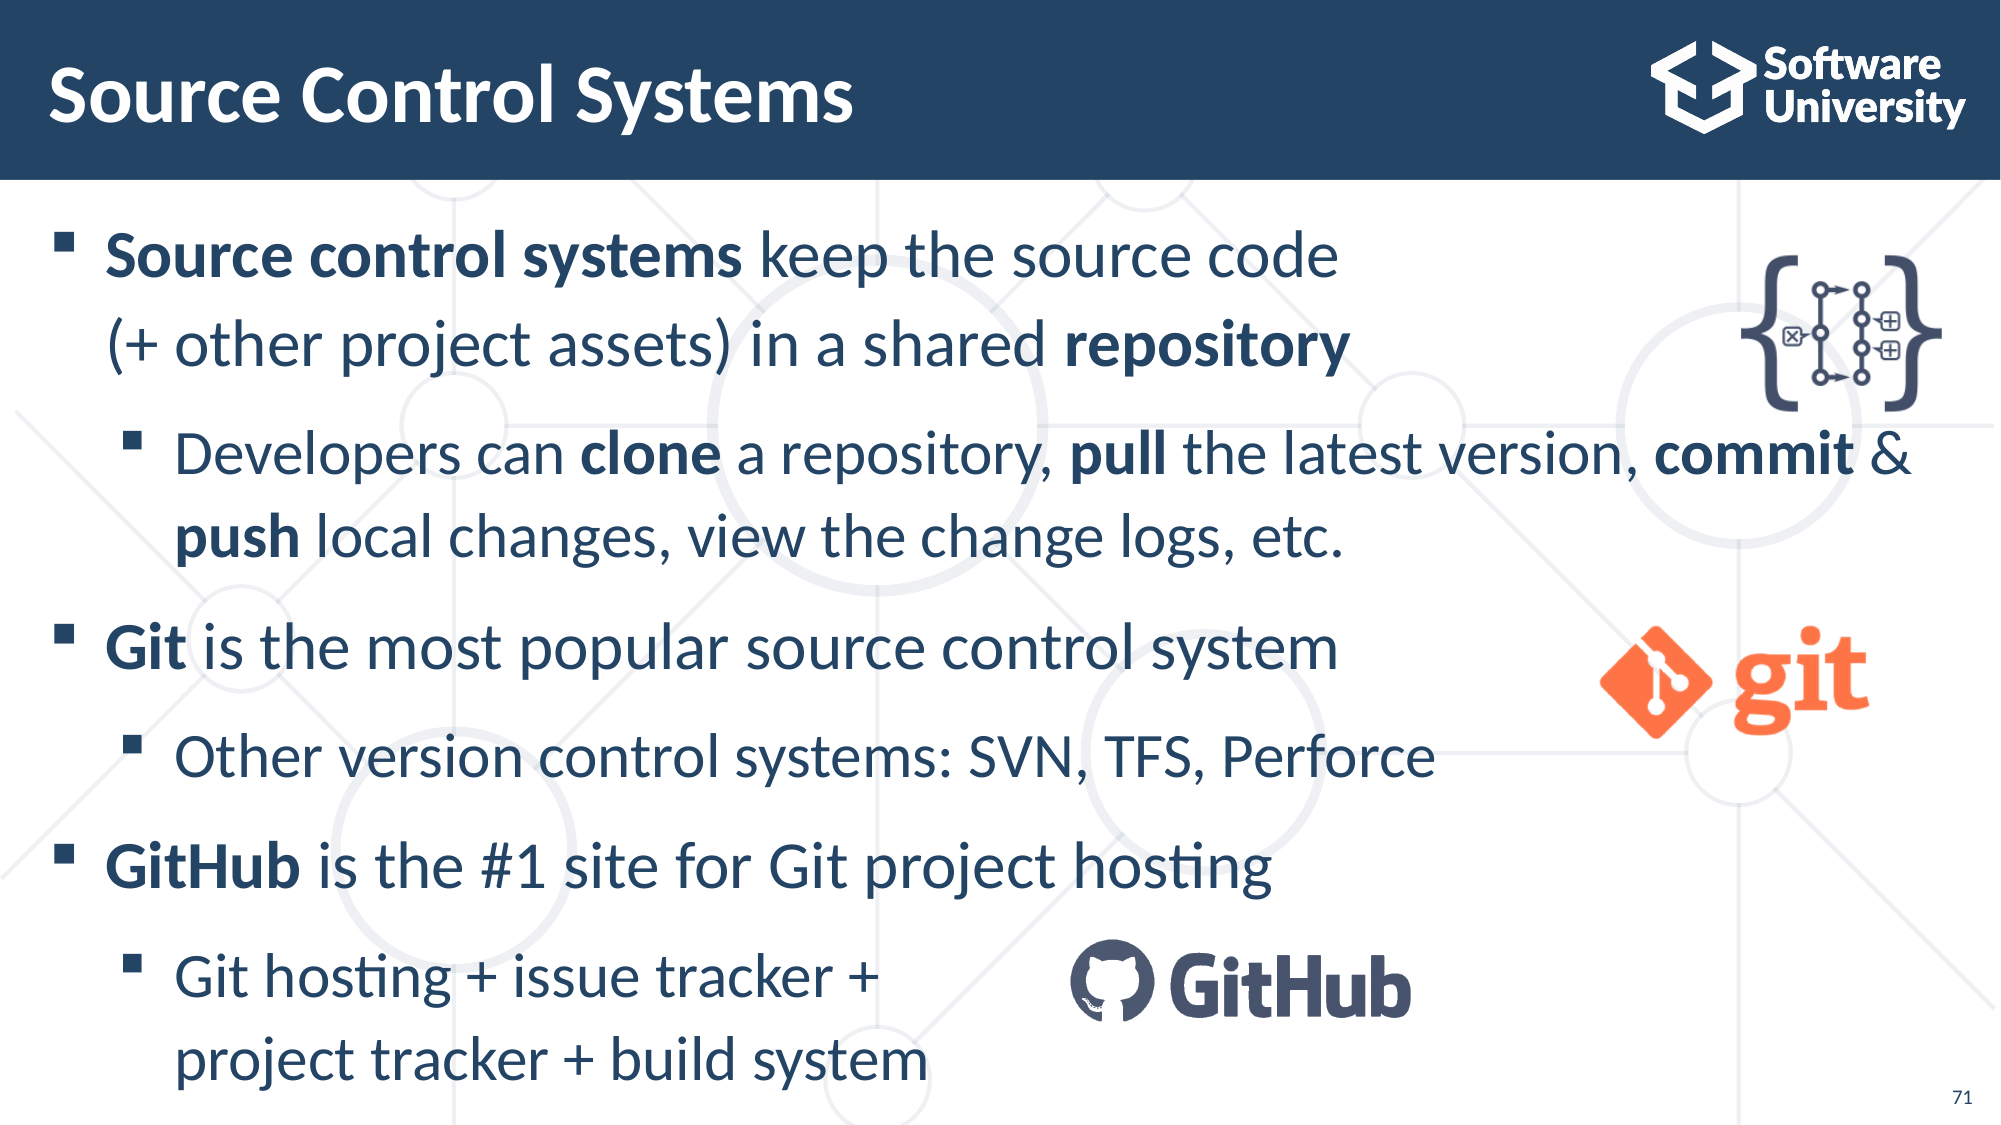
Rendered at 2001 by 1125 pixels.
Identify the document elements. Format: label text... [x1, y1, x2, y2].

title Source Control Systems [31, 16, 1625, 162]
picture [1070, 939, 1412, 1023]
list Source control systems keep the source code (+ other project assets) in a shared repository Developers can clone a repository, pull the latest version, commit & push local changes, view the change logs, etc. Git is the most popular source control system Other version control systems: SVN, TFS, Perforce GitHub is the #1 site for Git project hosting Git hosting + issue tracker + project tracker + build system [31, 196, 1970, 1104]
picture [1651, 41, 1966, 134]
picture [1730, 222, 1953, 446]
picture [1597, 621, 1872, 743]
text_box 71 [1907, 1067, 1989, 1117]
